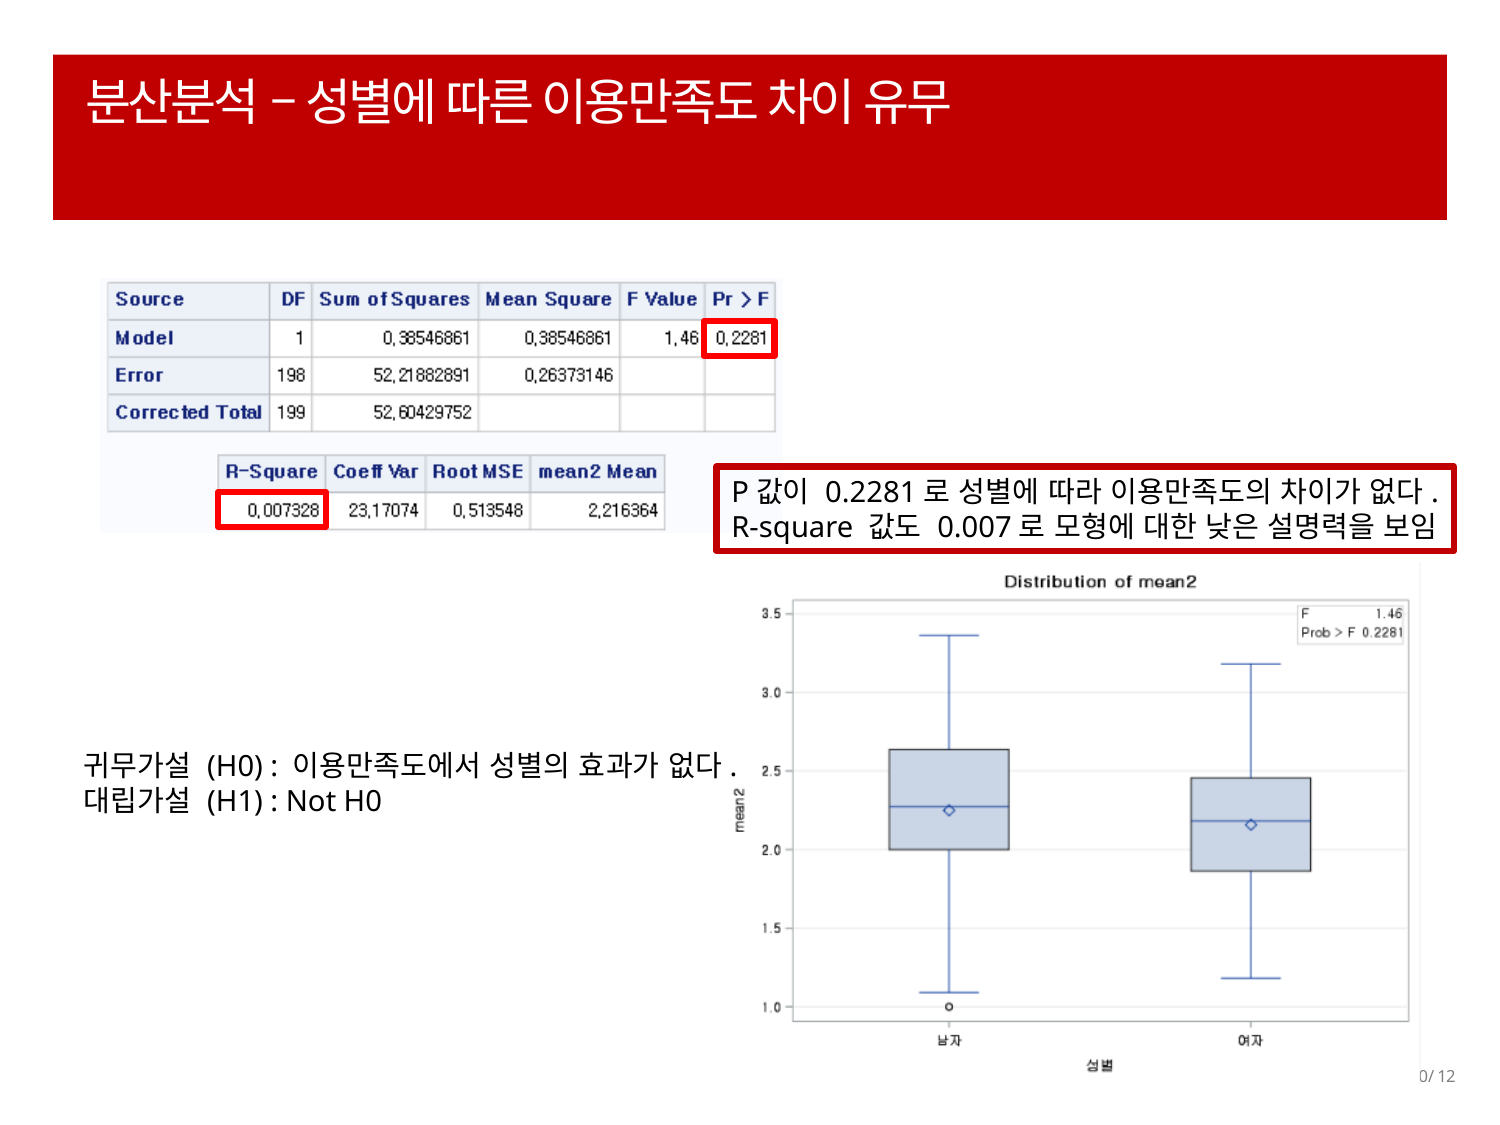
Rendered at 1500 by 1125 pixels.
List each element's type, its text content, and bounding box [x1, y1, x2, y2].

text_box P값이 0.2281로 성별에 따라 이용만족도의 차이가 없다. R-square 값도 0.007로 모형에 대한 낮은 설명력을 보임 [716, 466, 1454, 552]
text_box 분산분석 – 성별에 따른 이용만족도 차이 유무 [70, 63, 1421, 205]
picture [721, 562, 1421, 1084]
text_box 귀무가설 (H0) : 이용만족도에서 성별의 효과가 없다. 대립가설 (H1) : Not H0 [69, 739, 716, 825]
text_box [100, 278, 783, 533]
